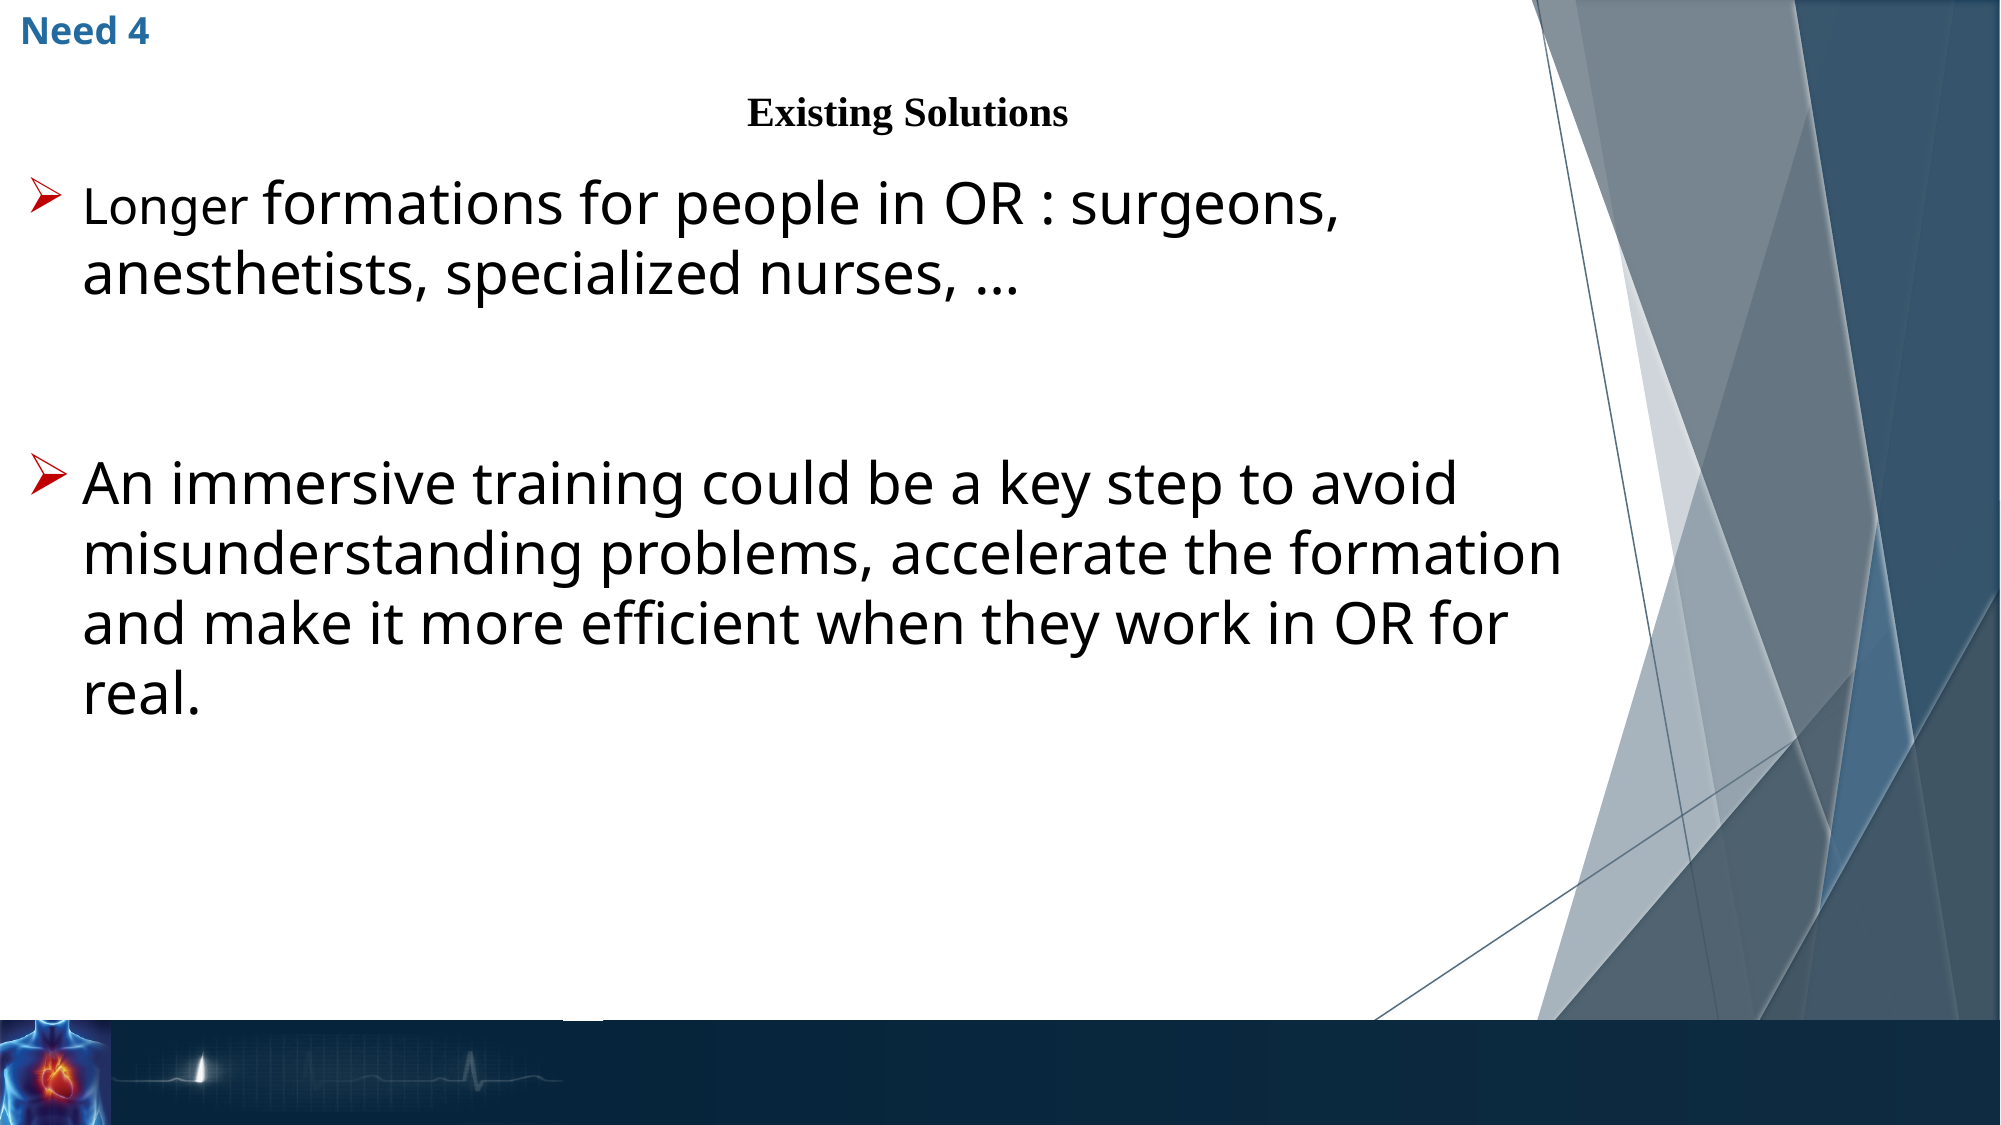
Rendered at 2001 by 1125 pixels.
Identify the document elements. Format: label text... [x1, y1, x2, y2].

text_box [0, 641, 2000, 1125]
text_box Longer formations for people in OR : surgeons, anesthetists, specialized nurses, … An immersive training could be a key step to avoid misunderstanding problems, accelerate the formation and make it more efficient when they work in OR for real. [11, 159, 1624, 640]
text_box Need 4 [4, 0, 165, 60]
text_box Existing Solutions [732, 74, 1084, 143]
